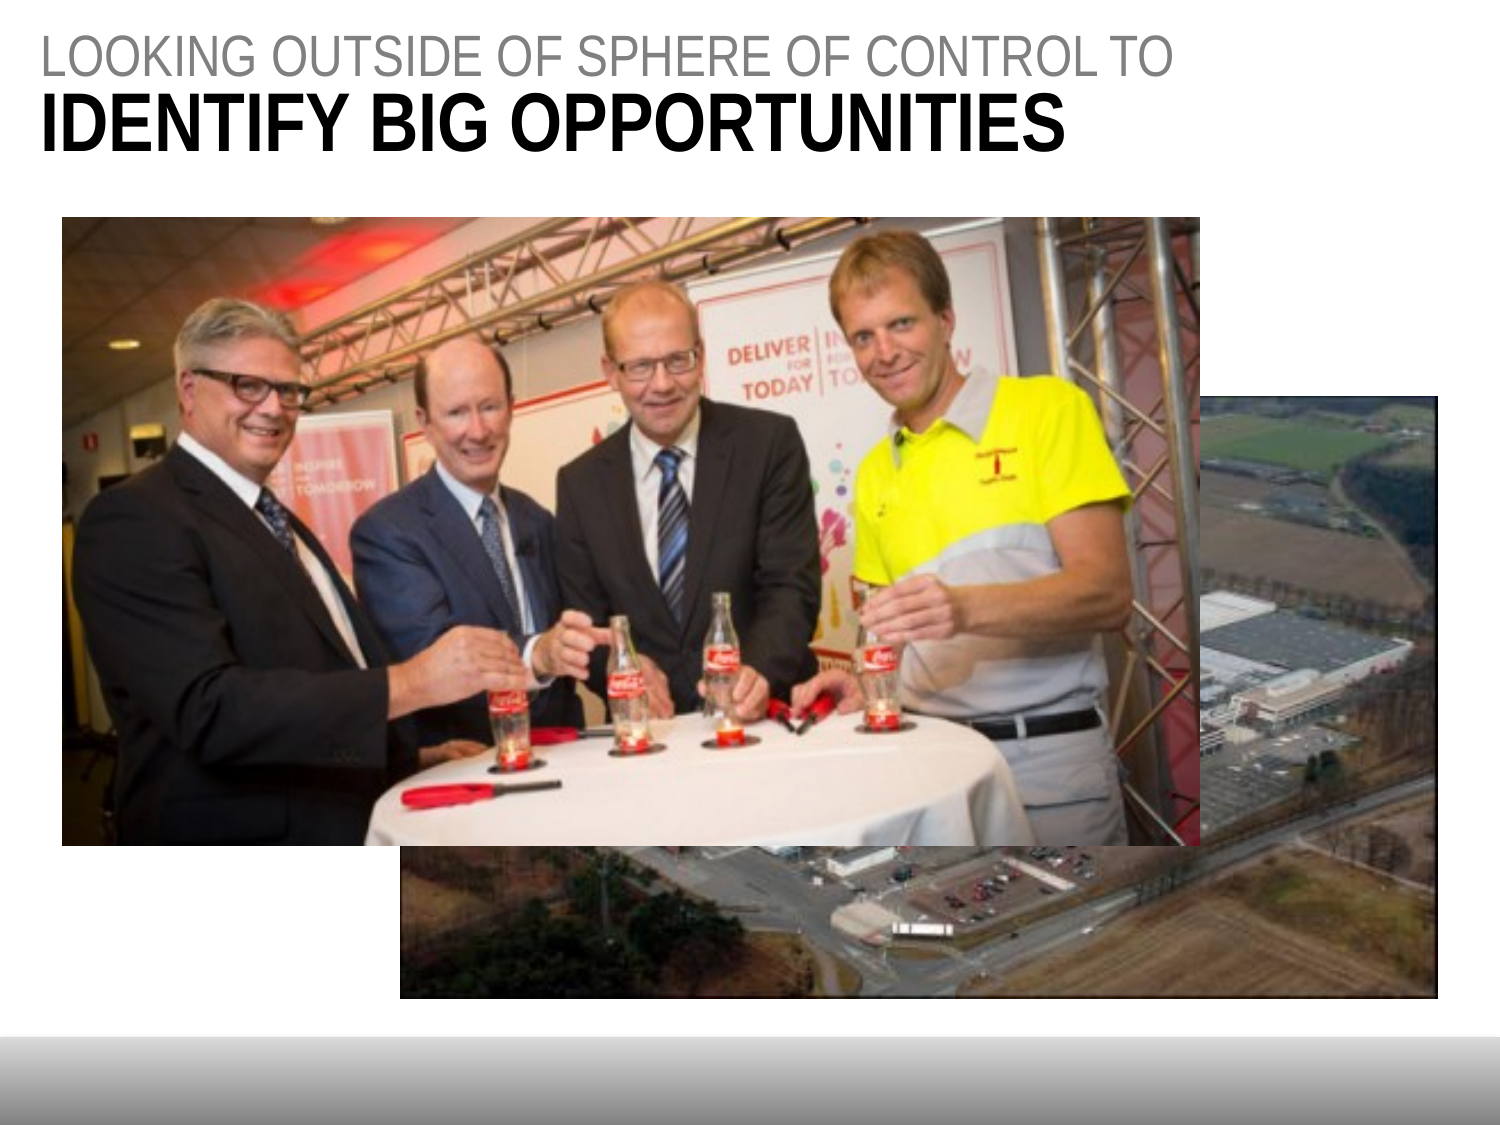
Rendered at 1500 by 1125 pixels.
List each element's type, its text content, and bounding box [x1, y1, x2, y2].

text_box LOOKING OUTSIDE OF SPHERE OF CONTROL TO IDENTIFY BIG OPPORTUNITIES [25, 23, 1438, 175]
picture [62, 217, 1438, 999]
text_box [0, 1037, 1500, 1125]
